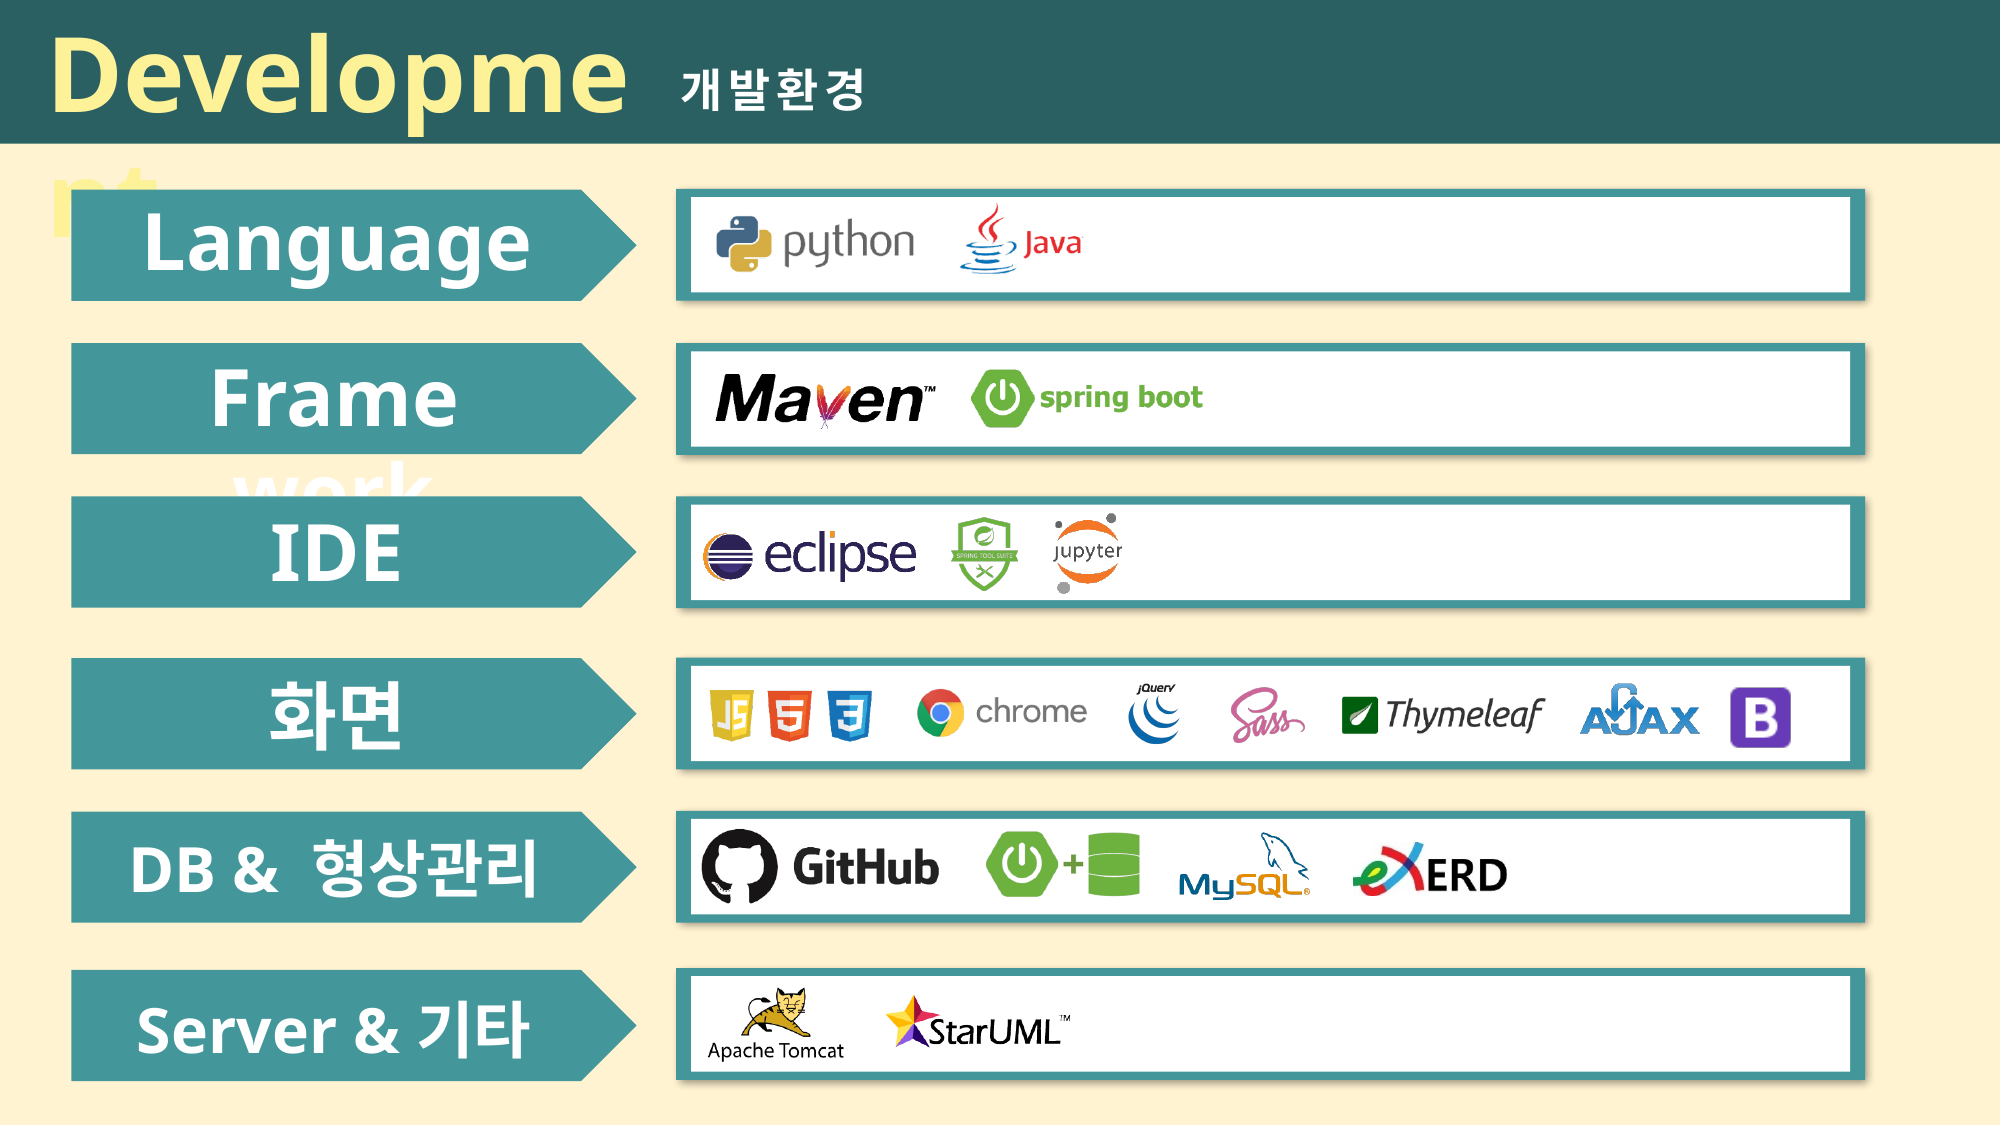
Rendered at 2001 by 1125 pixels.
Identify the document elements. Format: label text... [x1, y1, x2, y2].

text_box 개발환경 [665, 53, 908, 124]
picture [885, 992, 1071, 1049]
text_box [676, 496, 1866, 609]
picture [1117, 678, 1190, 751]
picture [711, 372, 937, 430]
picture [957, 198, 1088, 280]
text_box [676, 967, 1866, 1080]
picture [711, 210, 919, 278]
picture [1179, 832, 1310, 900]
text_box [676, 810, 1866, 923]
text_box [31, 811, 639, 923]
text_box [71, 658, 637, 770]
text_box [676, 188, 1866, 301]
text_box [71, 495, 637, 608]
picture [1352, 841, 1508, 896]
picture [915, 686, 1088, 741]
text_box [71, 969, 637, 1082]
text_box Development [31, 1, 677, 266]
picture [982, 827, 1147, 905]
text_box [702, 687, 878, 758]
text_box [0, 0, 2000, 145]
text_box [71, 339, 637, 455]
picture [703, 531, 916, 582]
picture [1229, 686, 1307, 745]
picture [951, 517, 1018, 591]
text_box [71, 183, 637, 301]
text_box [676, 657, 1866, 770]
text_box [676, 343, 1866, 455]
picture [1721, 678, 1801, 758]
picture [703, 983, 846, 1066]
picture [962, 361, 1211, 435]
picture [1338, 692, 1547, 738]
picture [1576, 678, 1703, 739]
picture [690, 815, 950, 921]
text_box [0, 145, 2000, 1125]
picture [1052, 512, 1123, 594]
